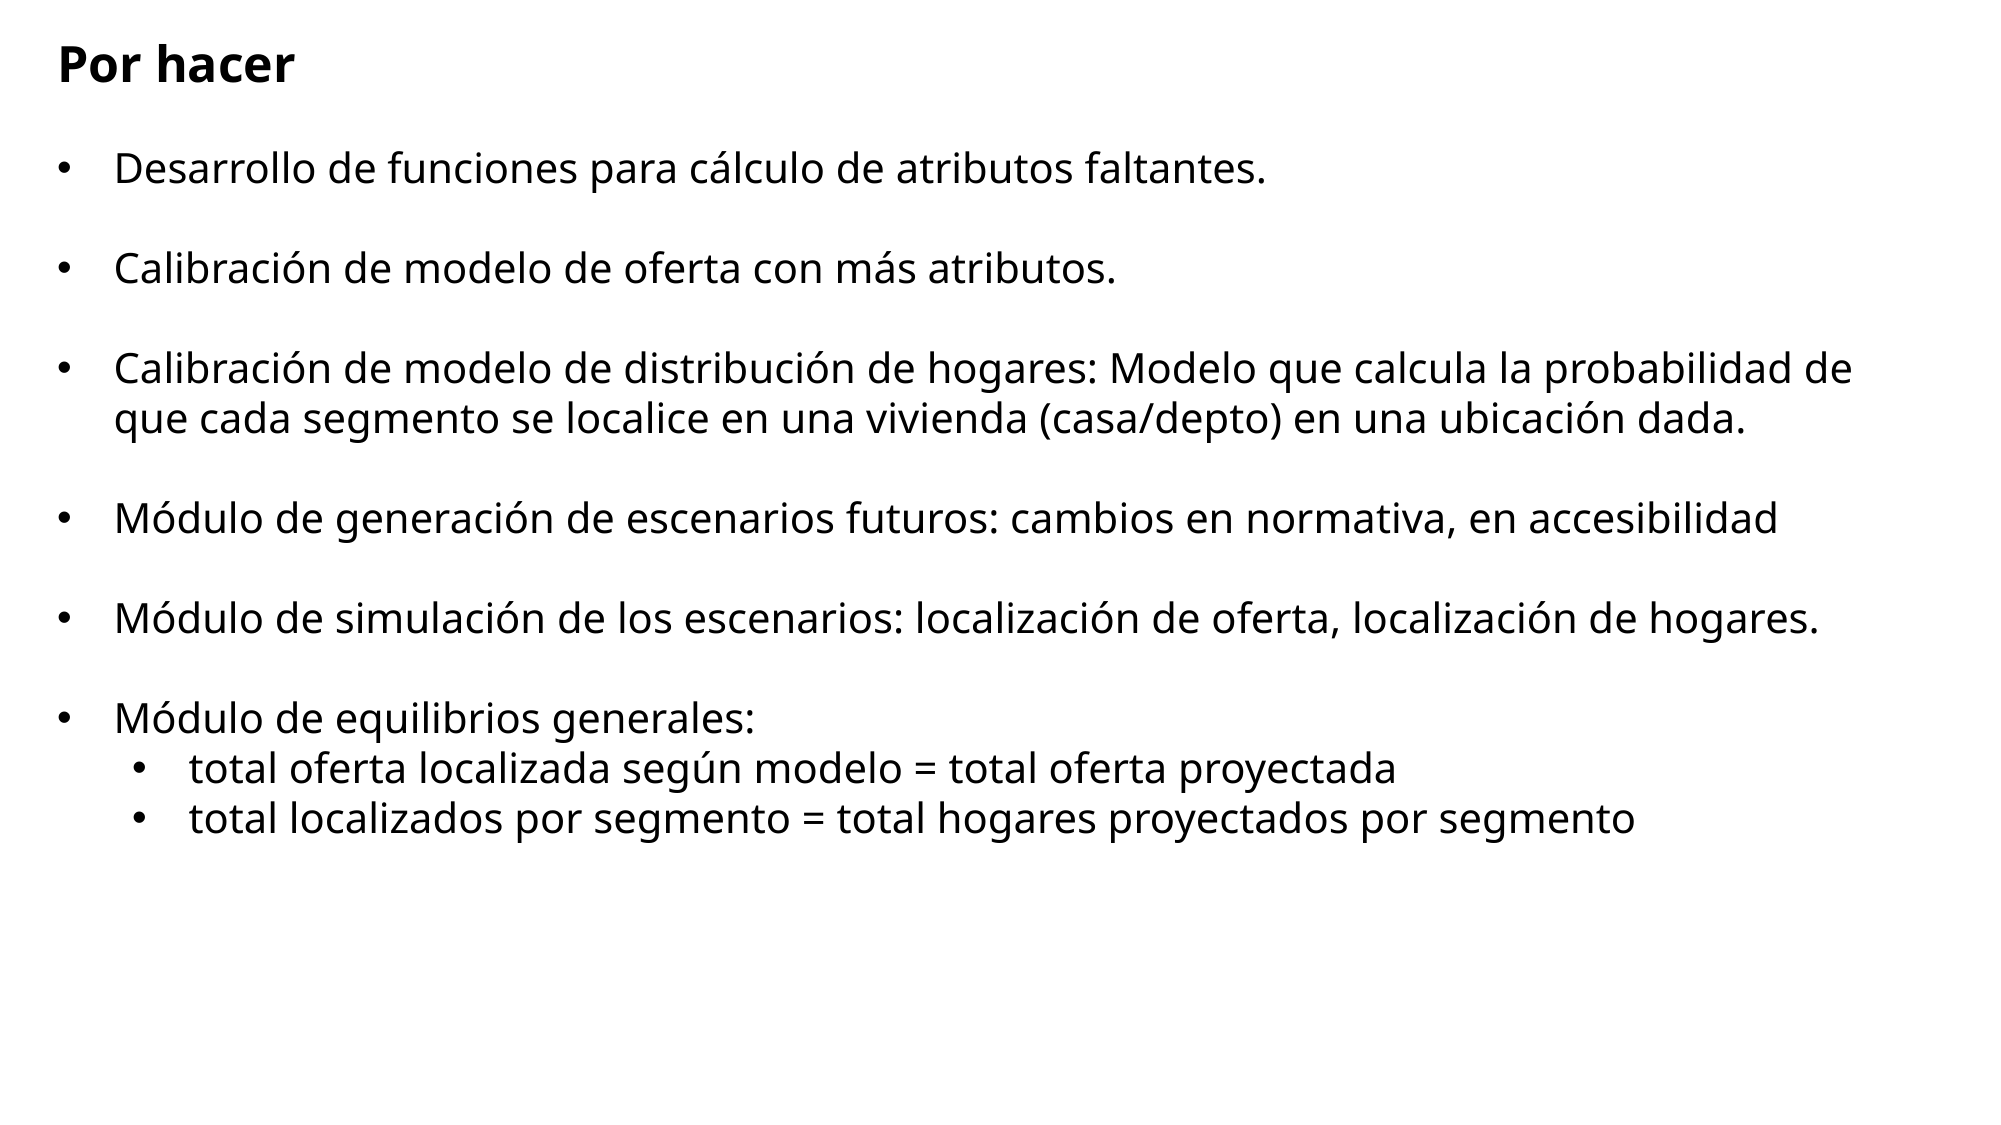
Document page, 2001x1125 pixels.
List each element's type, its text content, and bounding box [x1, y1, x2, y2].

text_box Por hacer [41, 27, 917, 98]
text_box Desarrollo de funciones para cálculo de atributos faltantes. Calibración de modelo de oferta con más atributos. Calibración de modelo de distribución de hogares: Modelo que calcula la probabilidad de que cada segmento se localice en una vivienda (casa/depto) en una ubicación dada. Módulo de generación de escenarios futuros: cambios en normativa, en accesibilidad Módulo de simulación de los escenarios: localización de oferta, localización de hogares. Módulo de equilibrios generales: total oferta localizada según modelo = total oferta proyectada total localizados por segmento = total hogares proyectados por segmento [41, 134, 1887, 456]
